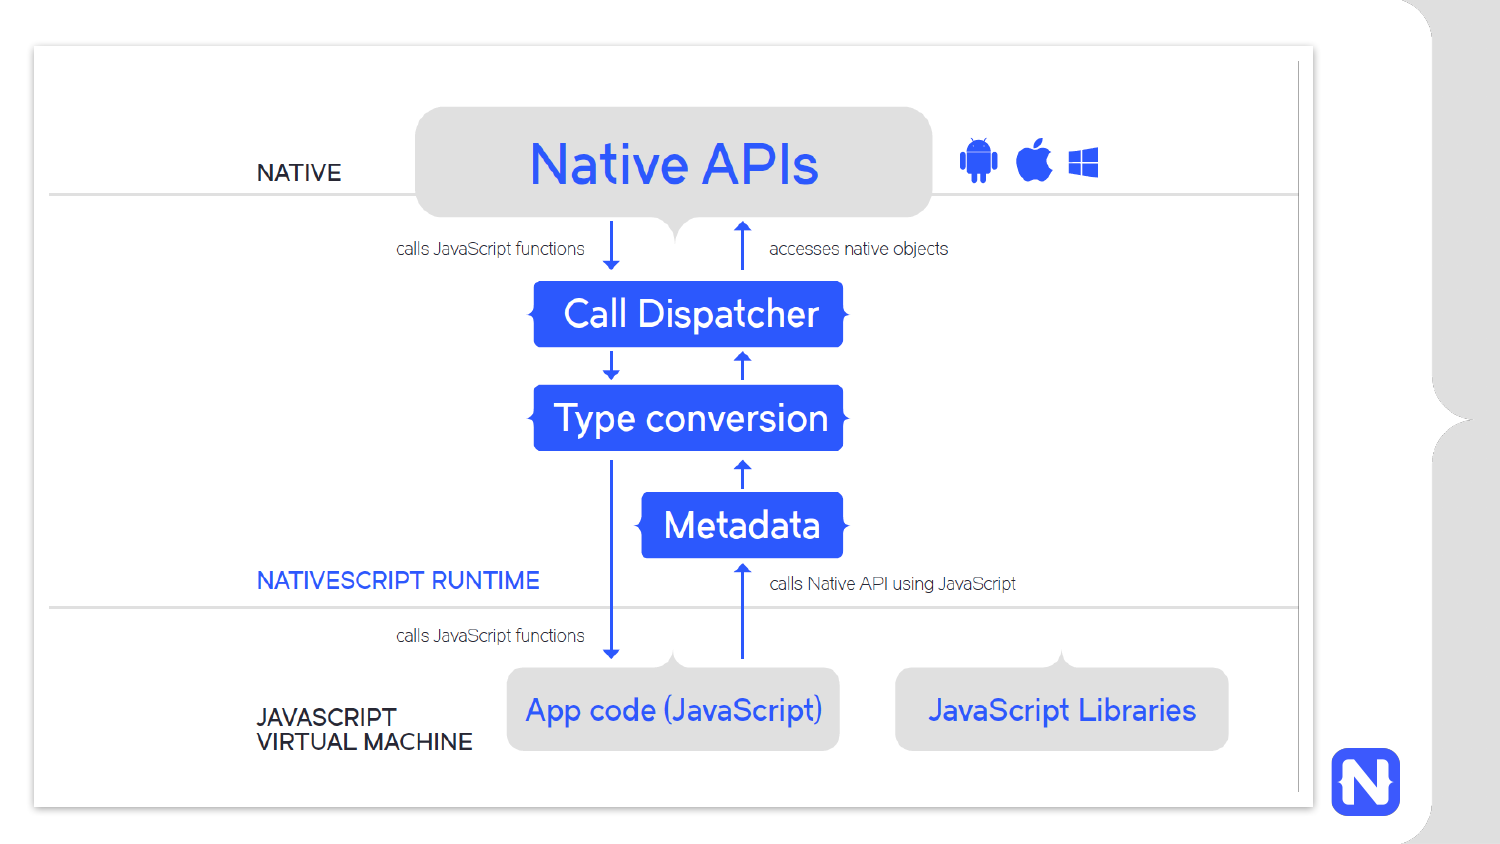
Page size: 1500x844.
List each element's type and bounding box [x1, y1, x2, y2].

picture [48, 60, 1299, 793]
picture [1331, 0, 1500, 844]
